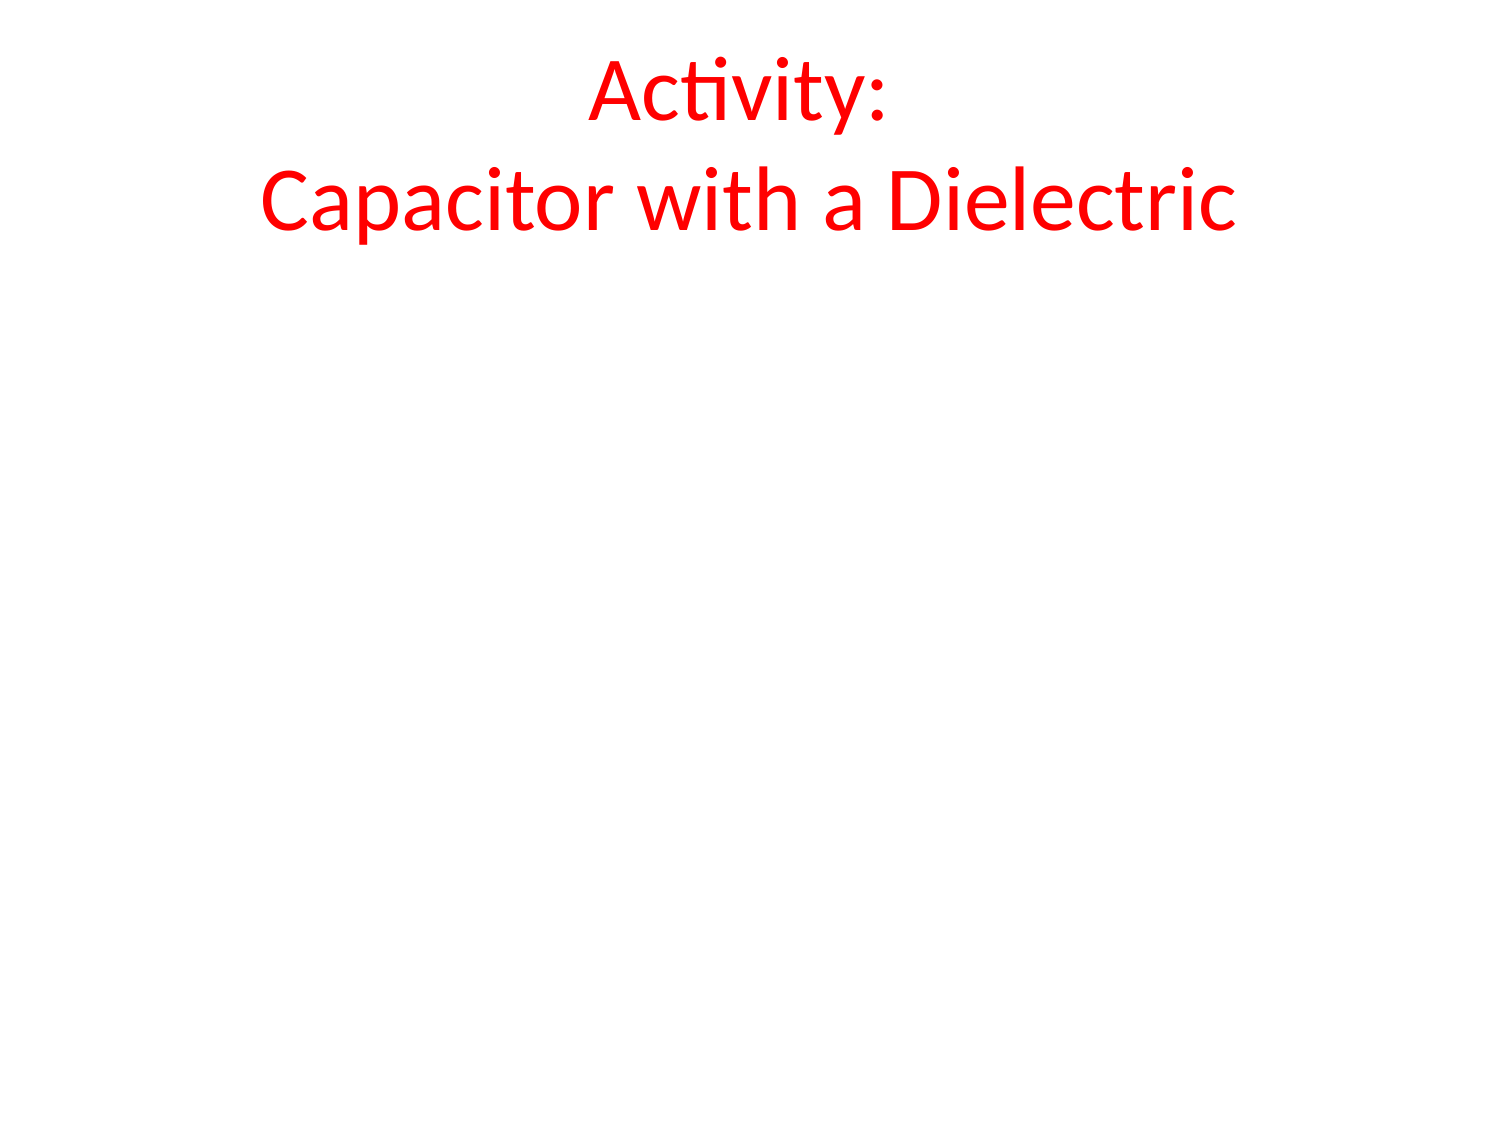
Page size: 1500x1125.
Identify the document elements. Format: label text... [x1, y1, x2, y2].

title Activity: Capacitor with a Dielectric [75, 45, 1425, 233]
